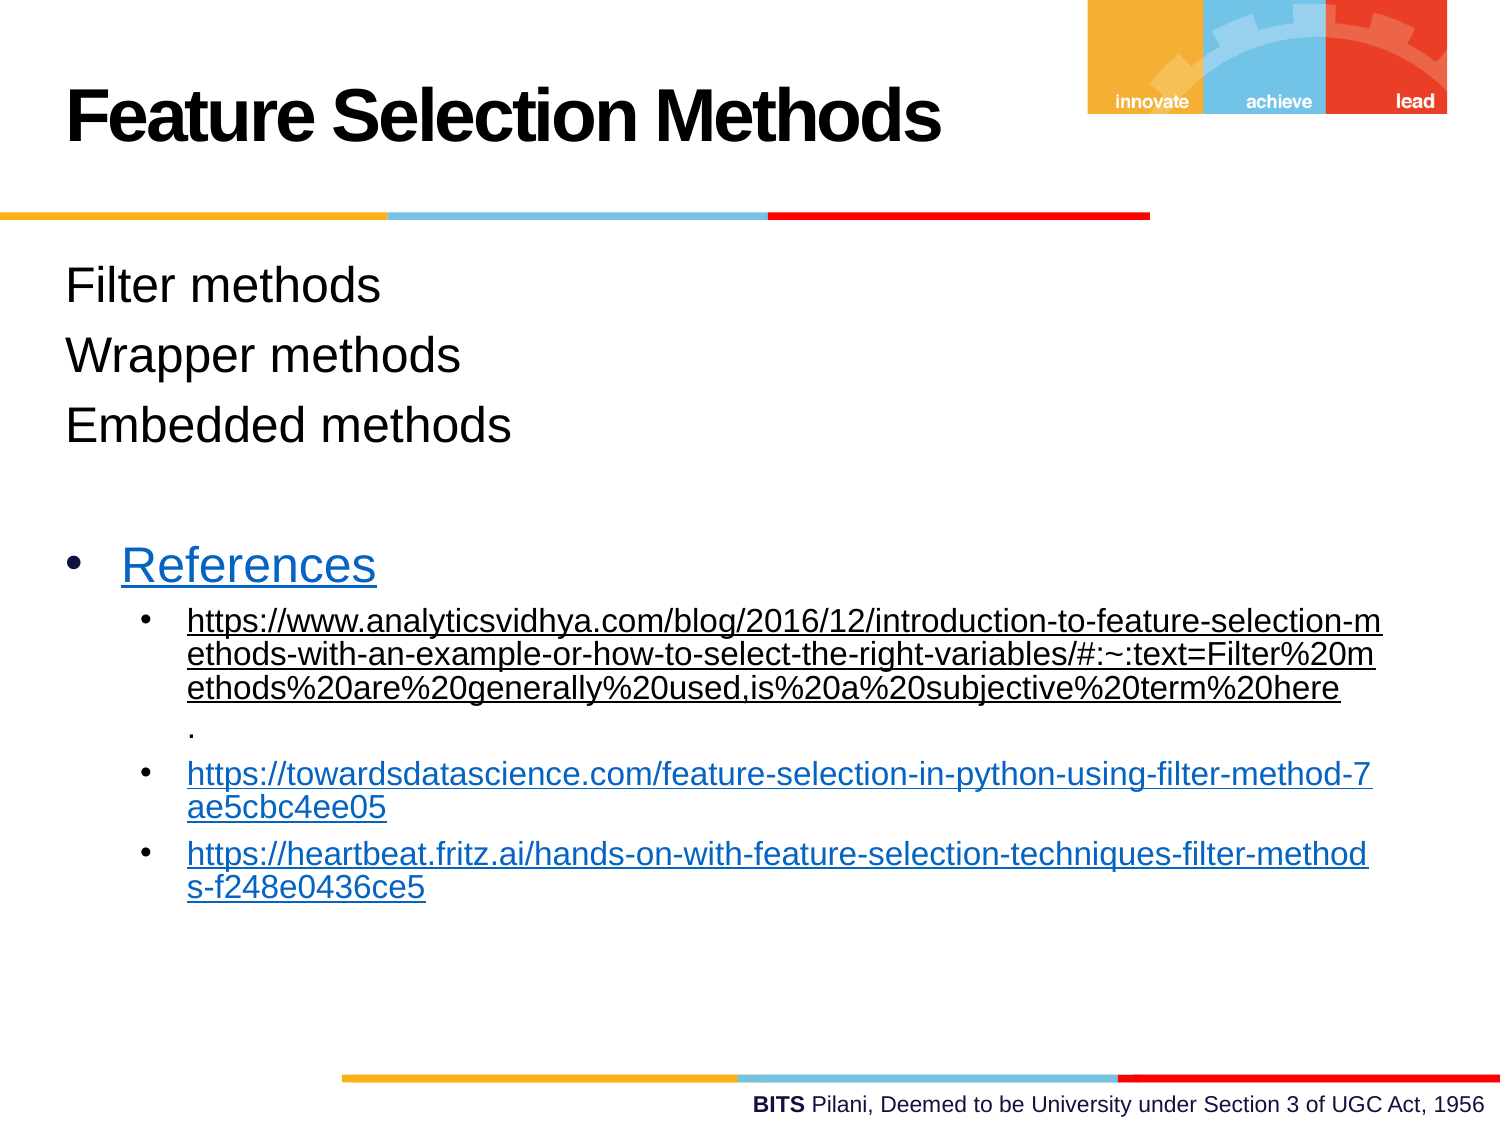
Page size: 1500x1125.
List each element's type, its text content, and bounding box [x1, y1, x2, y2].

picture [1087, 0, 1448, 114]
list Feature Selection Methods [50, 24, 1088, 213]
list Filter methods Wrapper methods Embedded methods References https://www.analyticsvidhya.com/blog/2016/12/introduction-to-feature-selection-methods-with-an-example-or-how-to-select-the-right-variables/#:~:text=Filter%20methods%20are%20generally%20used,is%20a%20subjective%20term%20here. https://towardsdatascience.com/feature-selection-in-python-using-filter-method-7ae5cbc4ee05 https://heartbeat.fritz.ai/hands-on-with-feature-selection-techniques-filter-methods-f248e0436ce5 [50, 245, 1400, 988]
